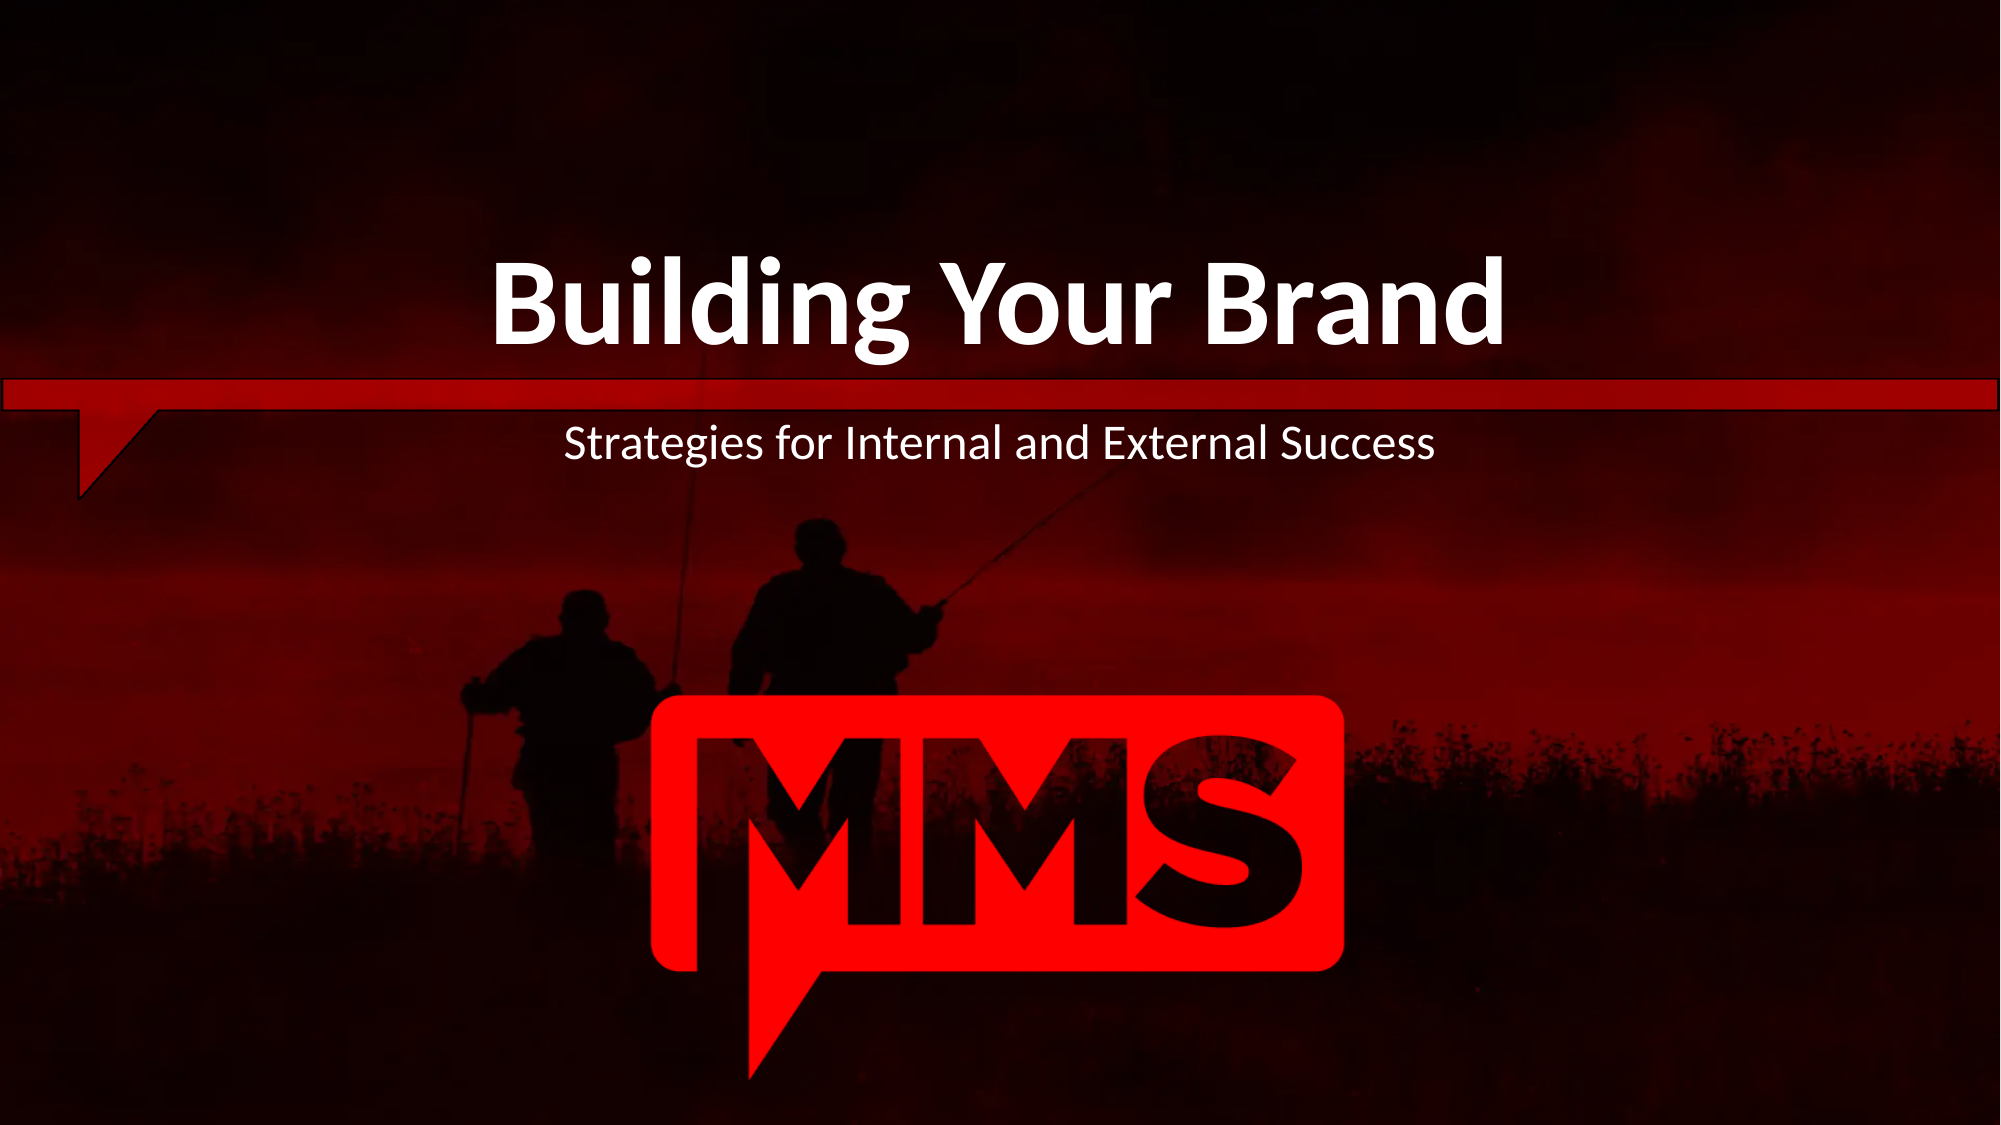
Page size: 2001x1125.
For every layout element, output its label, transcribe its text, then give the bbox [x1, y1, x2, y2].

subtitle Strategies for Internal and External Success [249, 408, 1750, 642]
picture [0, 0, 2001, 1125]
title Building Your Brand [249, 0, 1750, 379]
